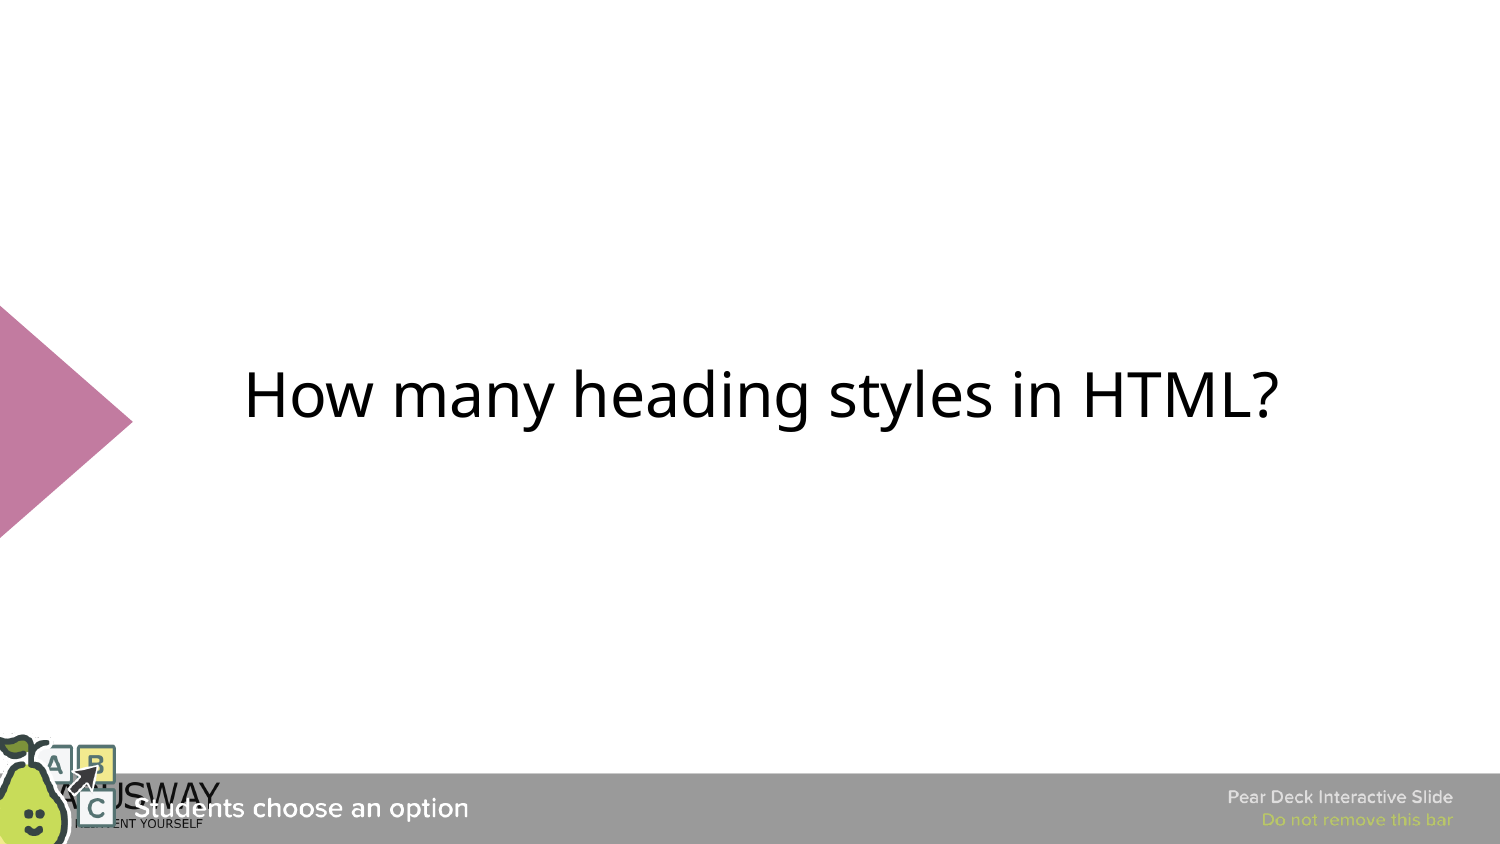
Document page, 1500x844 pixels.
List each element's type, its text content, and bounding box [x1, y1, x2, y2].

picture [0, 726, 1500, 844]
text_box How many heading styles in HTML? [228, 339, 1363, 463]
